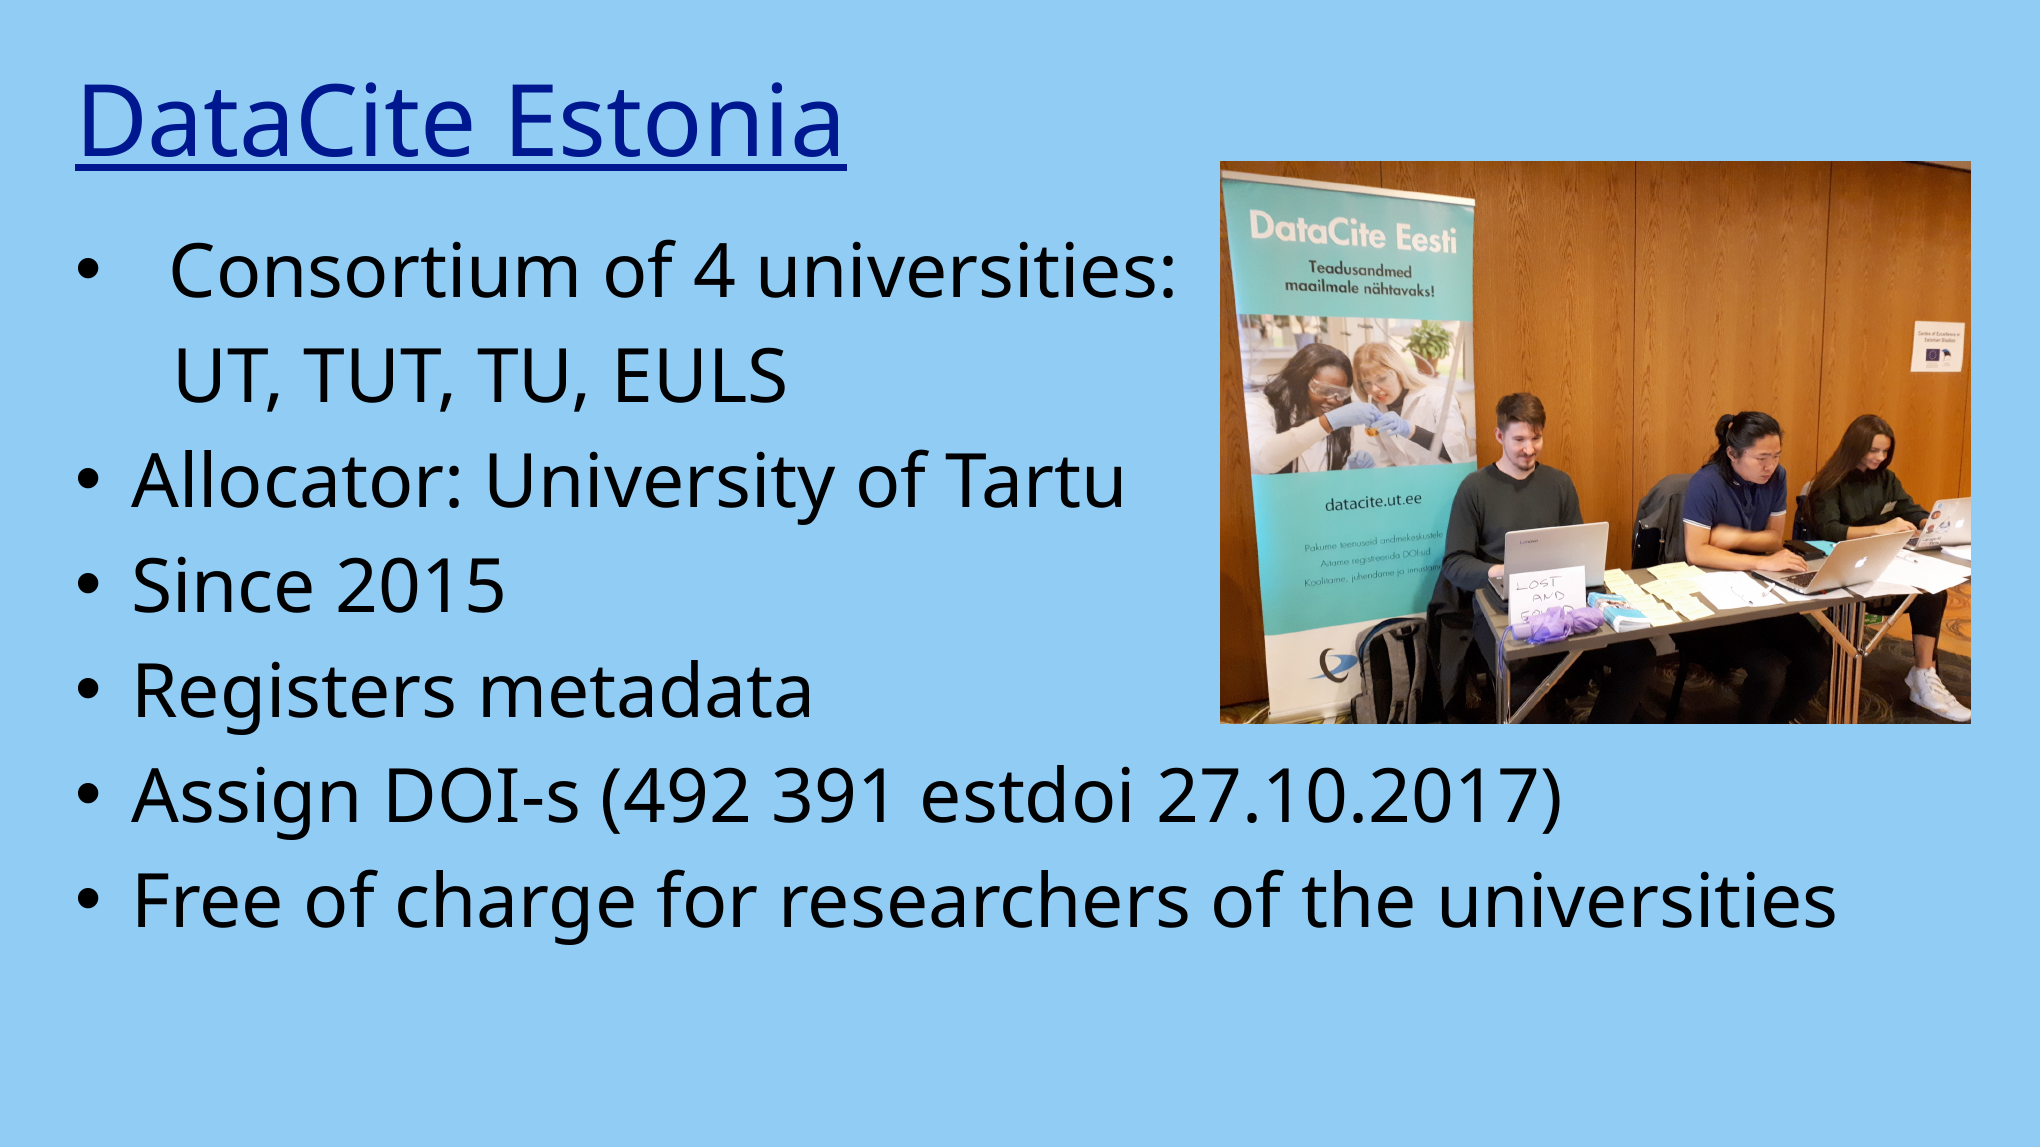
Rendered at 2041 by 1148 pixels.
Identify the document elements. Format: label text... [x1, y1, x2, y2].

picture [1219, 160, 1971, 724]
list Consortium of 4 universities: UT, TUT, TU, EULS Allocator: University of Tartu Since 2015 Registers metadata Assign DOI-s (492 391 estdoi 27.10.2017) Free of charge for researchers of the universities [45, 198, 1996, 1099]
title DataCite Estonia [45, 48, 1996, 198]
